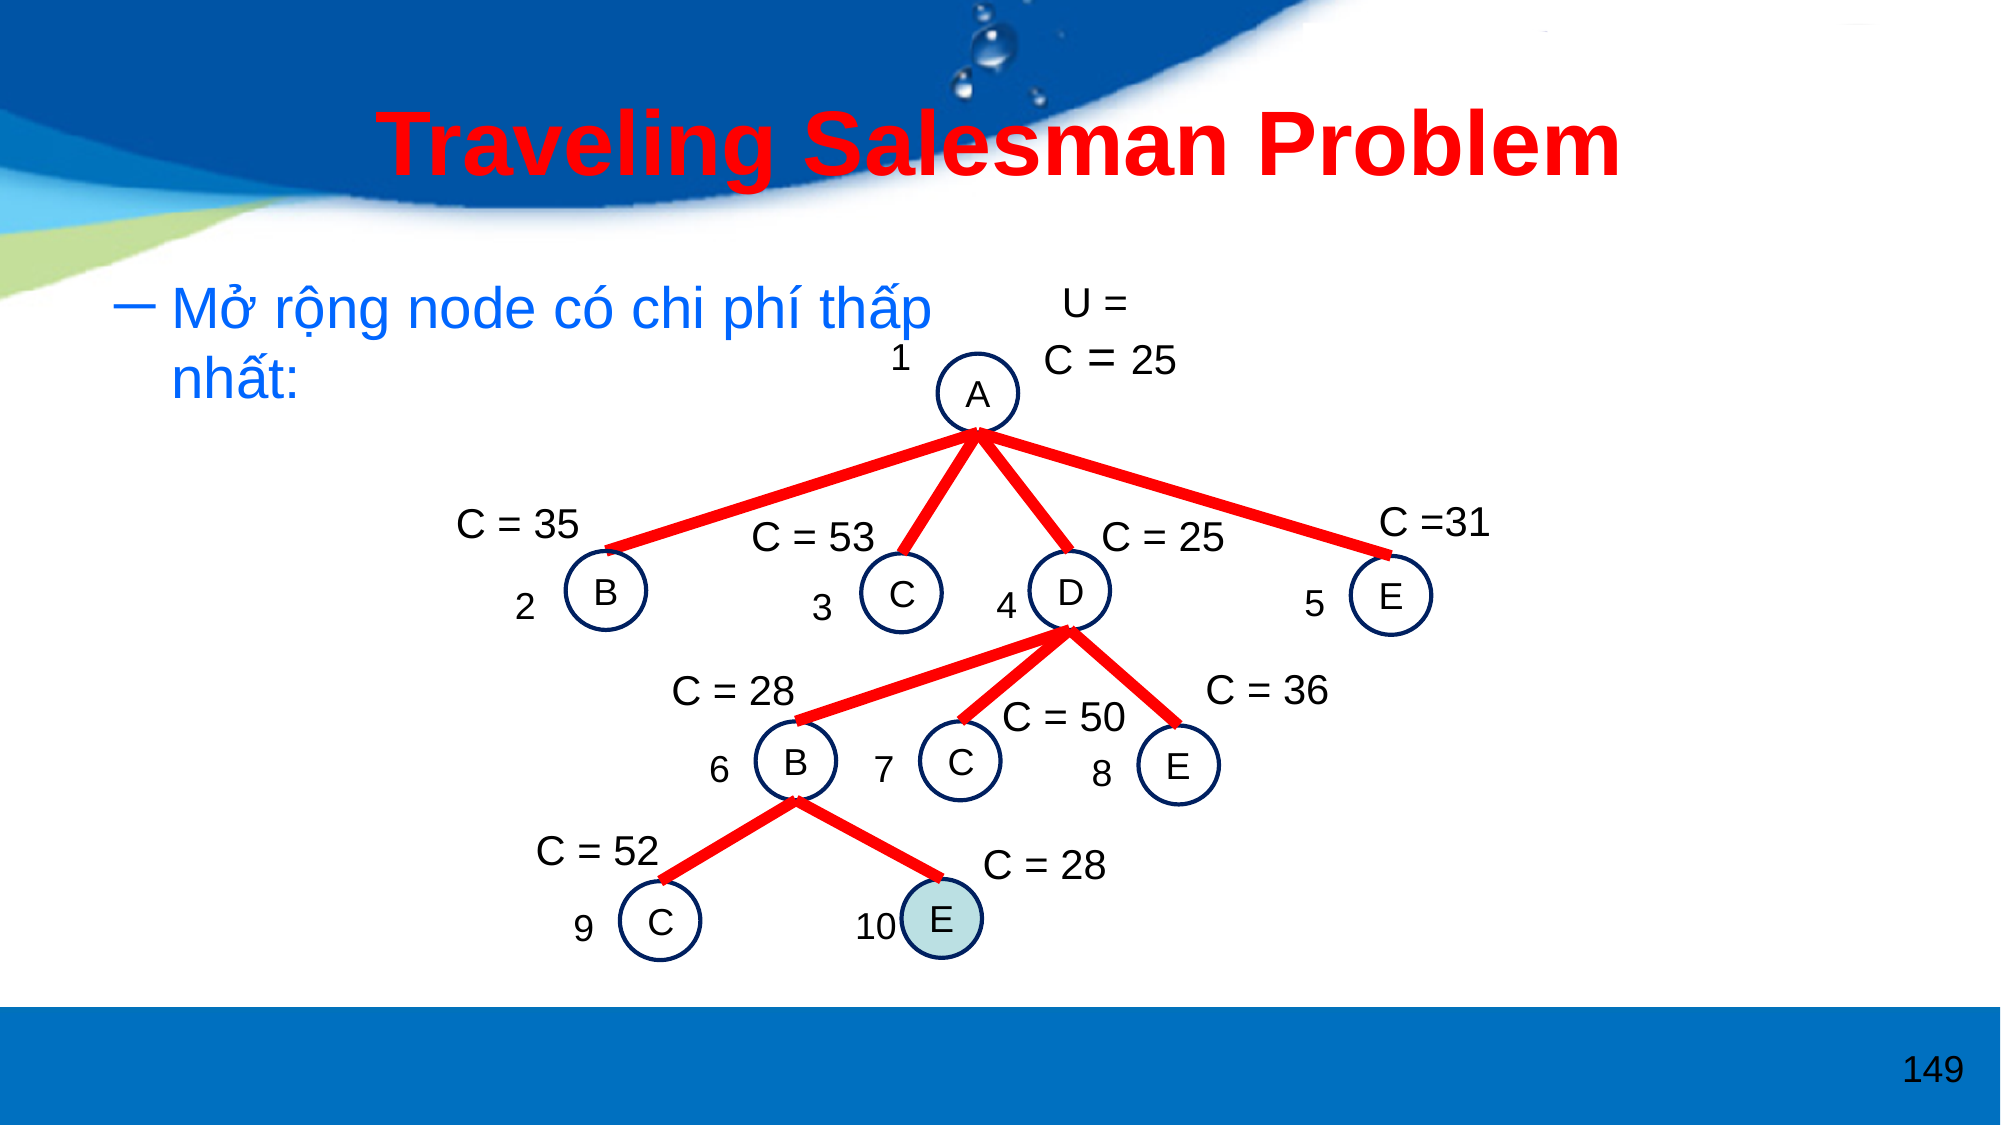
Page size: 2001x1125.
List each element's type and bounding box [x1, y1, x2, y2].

list [978, 895, 984, 909]
text_box [558, 896, 610, 957]
title [99, 45, 1900, 233]
list [919, 554, 984, 629]
text_box [935, 351, 1021, 431]
text_box [1289, 571, 1340, 632]
text_box [1028, 317, 1193, 393]
picture [0, 0, 2001, 1125]
list [813, 722, 984, 885]
text_box [499, 574, 551, 634]
text_box [441, 432, 1507, 963]
text_box [875, 325, 927, 386]
text_box [694, 737, 745, 797]
list [99, 262, 984, 1005]
text_box [1190, 655, 1357, 721]
